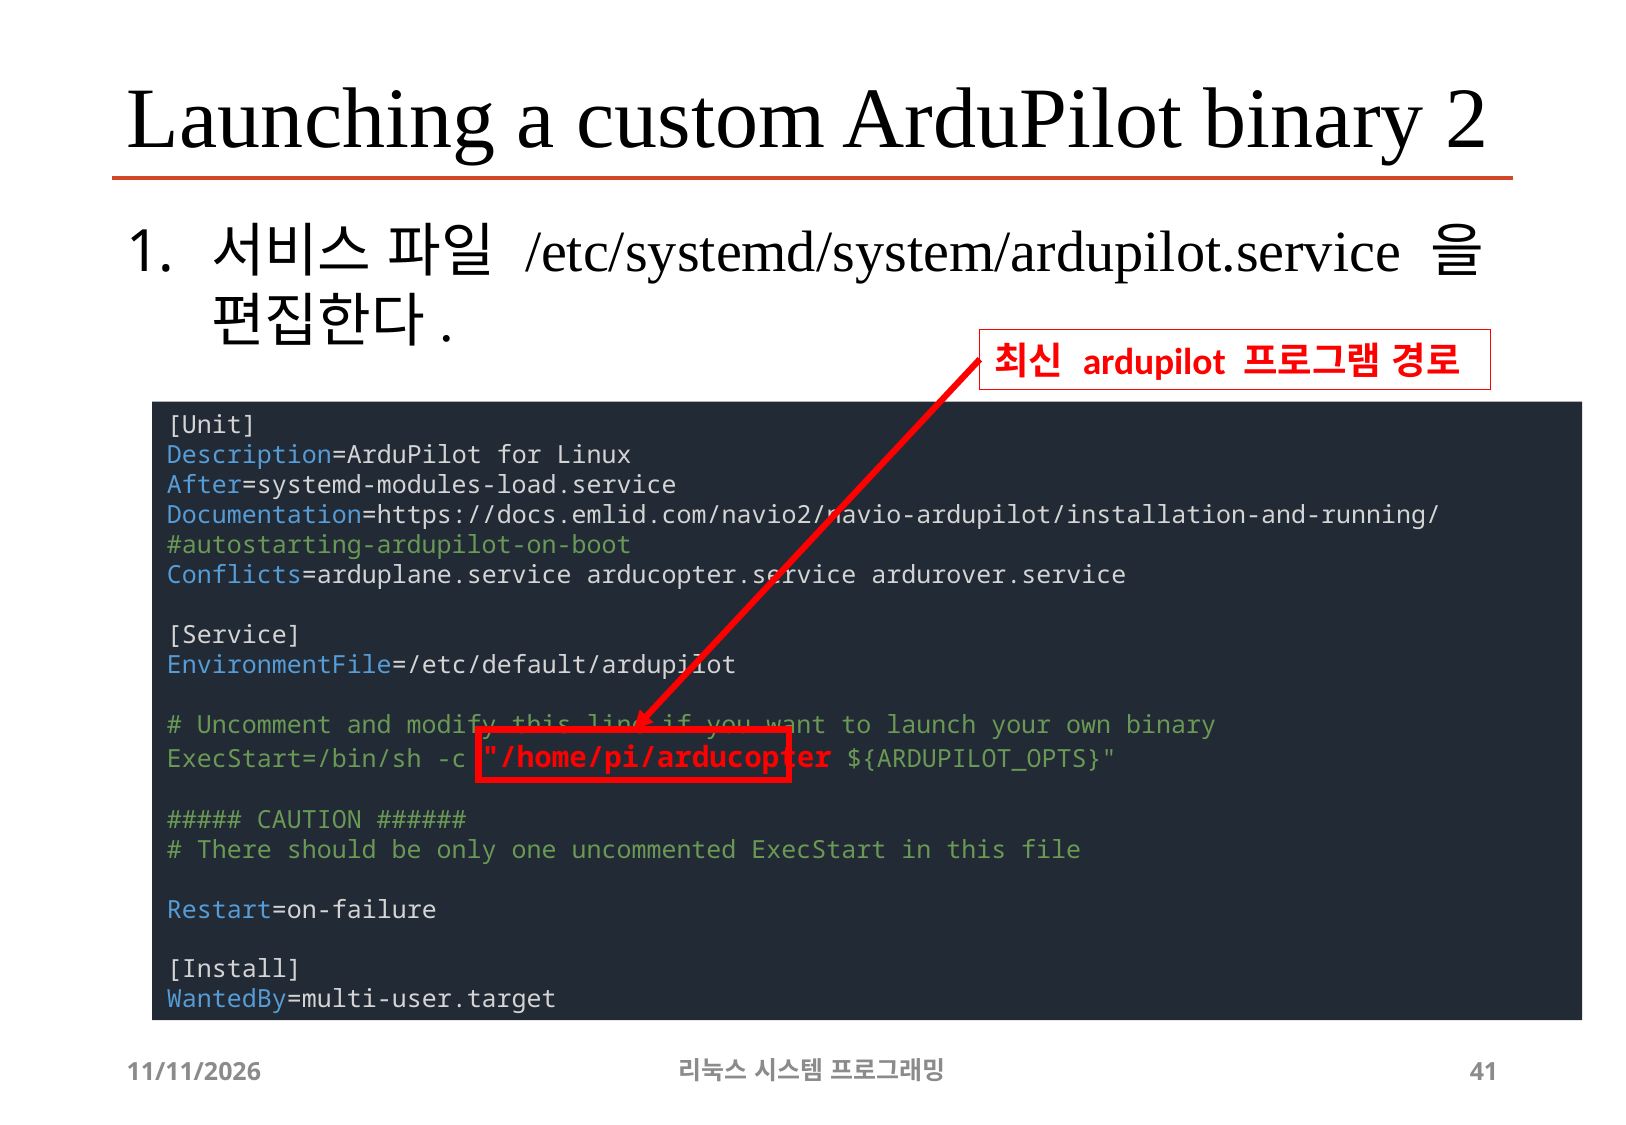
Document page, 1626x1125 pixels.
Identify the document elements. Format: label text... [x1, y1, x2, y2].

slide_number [111, 1042, 303, 1103]
title Launching a custom ArduPilot binary 2 [111, 59, 1514, 179]
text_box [633, 359, 980, 730]
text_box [151, 401, 1583, 1028]
footer 리눅스 시스템 프로그래밍 [538, 1042, 1087, 1103]
text_box 최신 ardupilot 프로그램 경로 [979, 329, 1491, 390]
slide_number 41 [1433, 1042, 1514, 1103]
list 서비스 파일 /etc/systemd/system/ardupilot.service 을 편집한다. [111, 205, 1514, 507]
